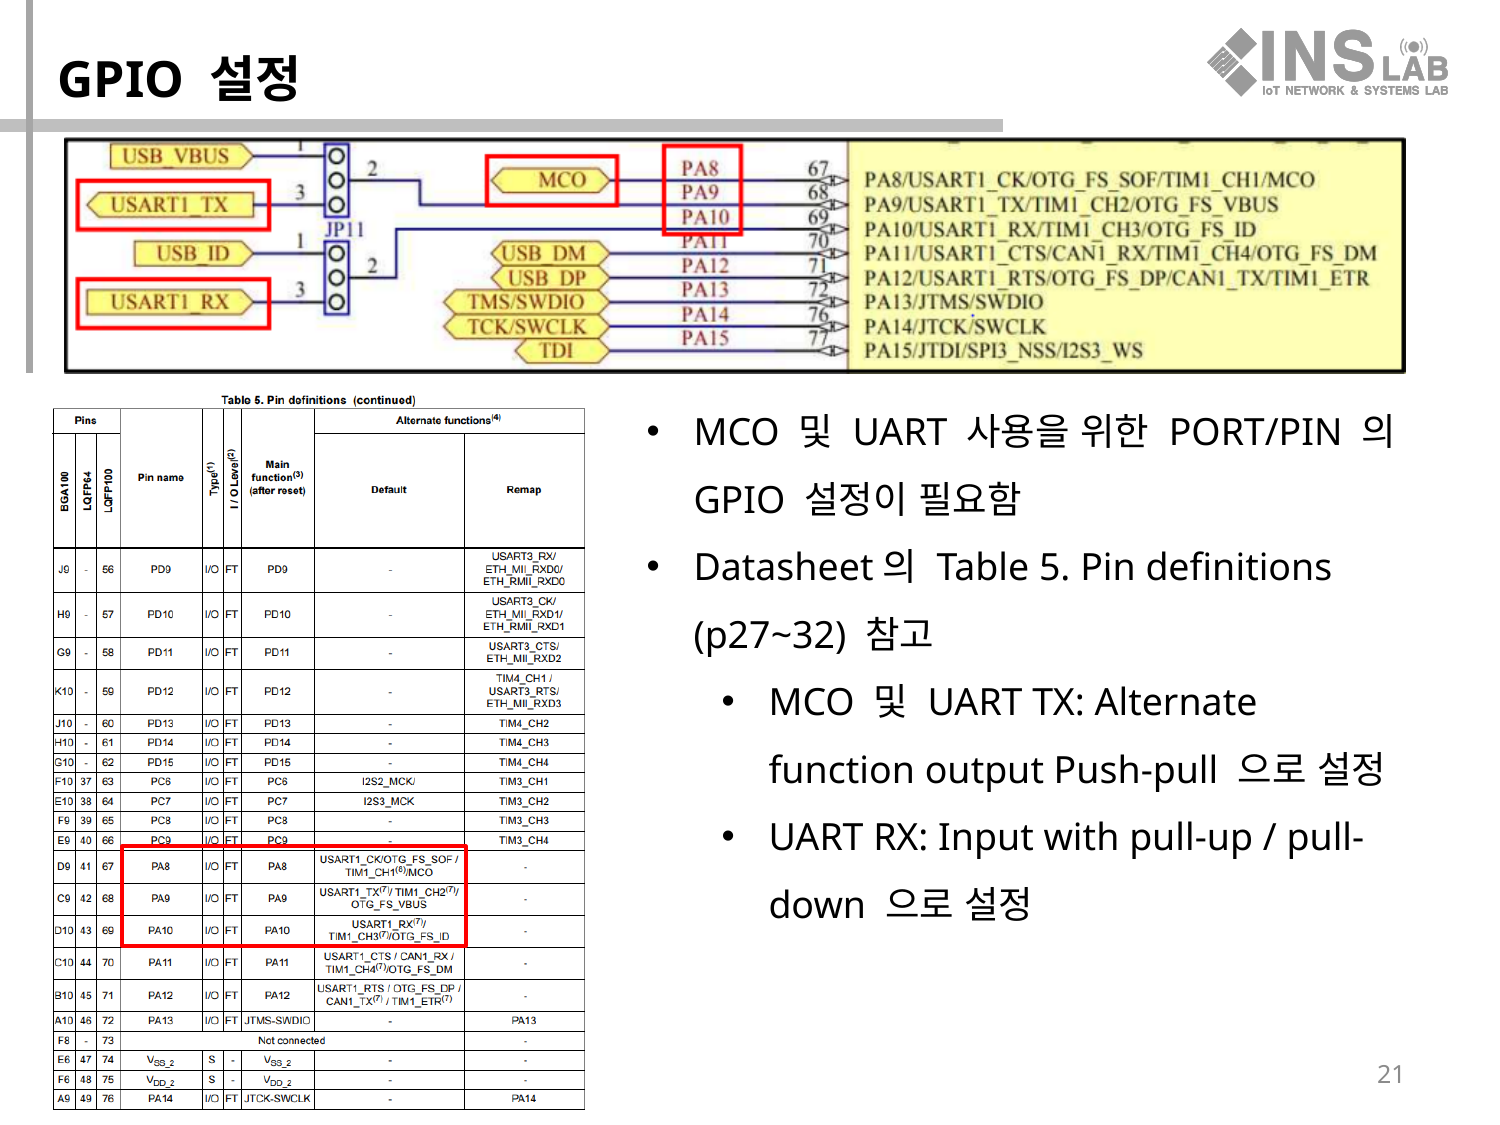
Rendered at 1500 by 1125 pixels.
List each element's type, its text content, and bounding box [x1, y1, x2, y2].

text_box MCO 및 UART 사용을 위한 PORT/PIN 의 GPIO 설정이 필요함 Datasheet의 Table 5. Pin definitions (p27~32) 참고 MCO 및 UART TX: Alternate function output Push-pull 으로 설정 UART RX: Input with pull-up / pull-down 으로 설정 [631, 378, 1421, 1069]
title GPIO 설정 [42, 15, 1177, 110]
picture [42, 388, 591, 1115]
picture [64, 136, 1407, 374]
slide_number 21 [1070, 1069, 1421, 1106]
